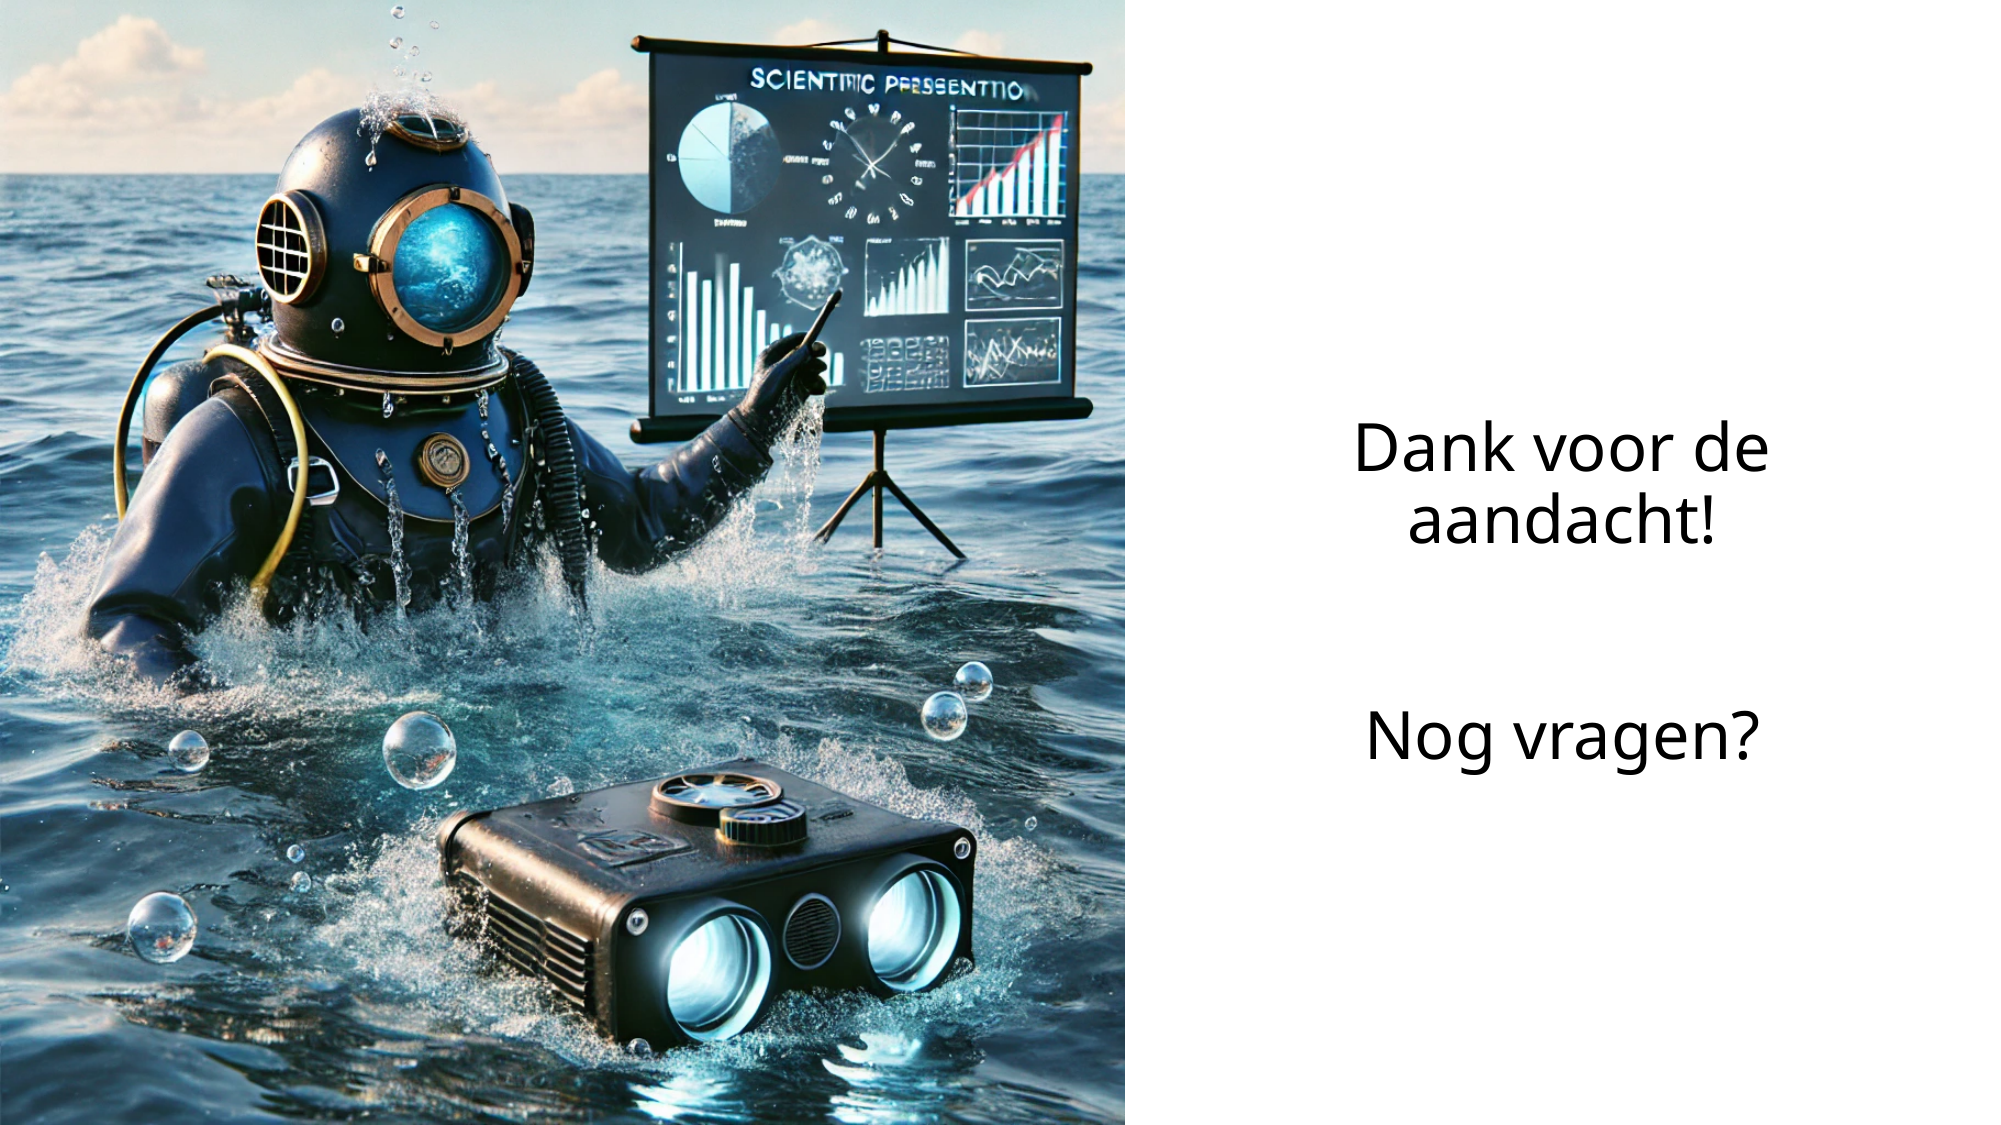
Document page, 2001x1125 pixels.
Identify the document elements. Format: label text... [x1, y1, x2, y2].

picture [0, 0, 1125, 1125]
text_box Dank voor de aandacht! Nog vragen? [1293, 320, 1832, 868]
